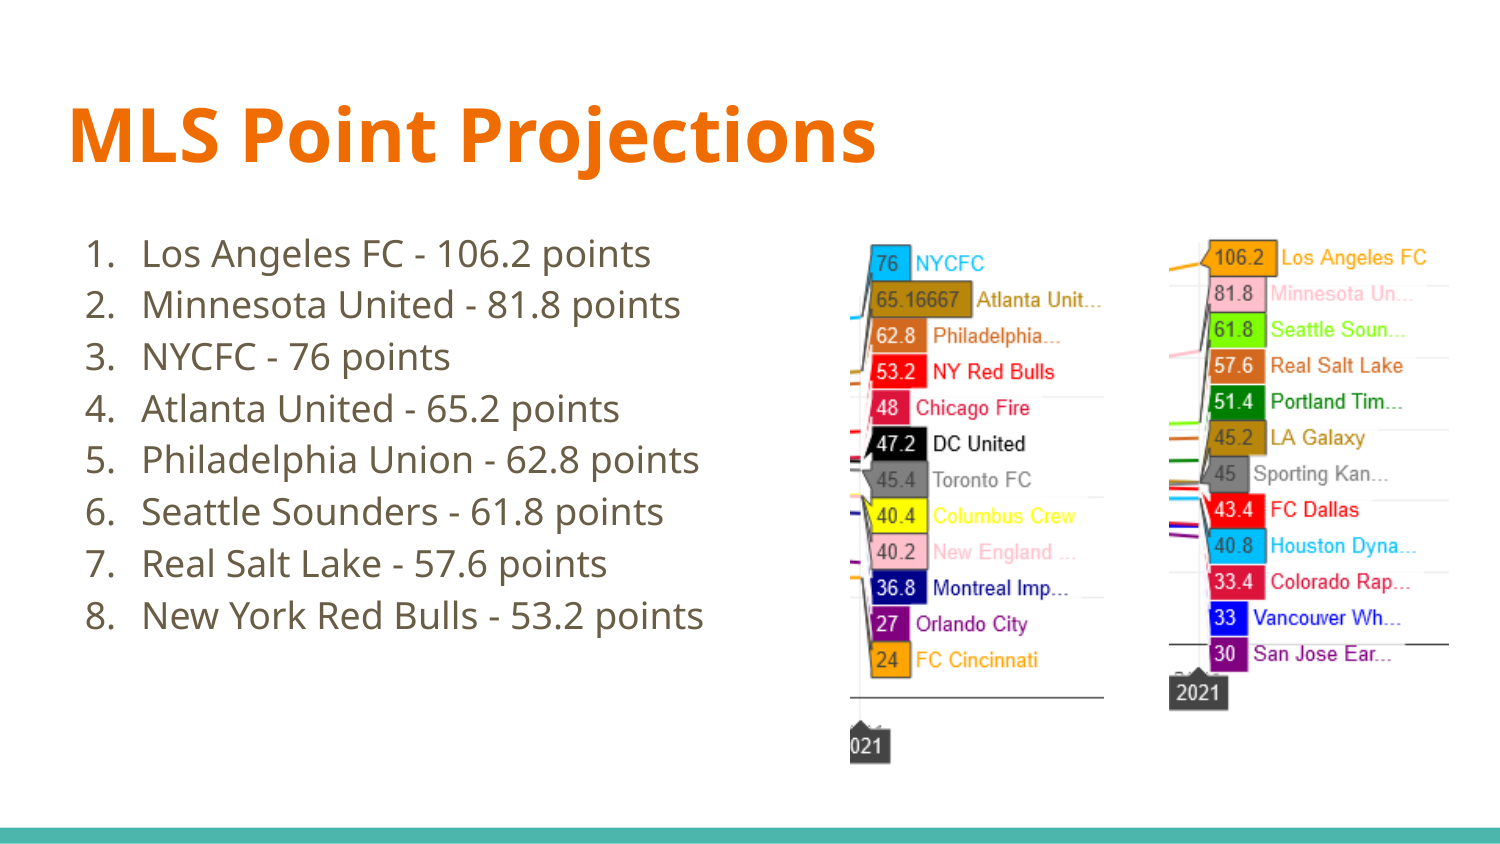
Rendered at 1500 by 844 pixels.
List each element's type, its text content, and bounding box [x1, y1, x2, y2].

picture [849, 207, 1104, 785]
list Los Angeles FC - 106.2 points Minnesota United - 81.8 points NYCFC - 76 points Atlanta United - 65.2 points Philadelphia Union - 62.8 points Seattle Sounders - 61.8 points Real Salt Lake - 57.6 points New York Red Bulls - 53.2 points [1104, 207, 1449, 750]
picture [1168, 207, 1450, 727]
list Los Angeles FC - 106.2 points Minnesota United - 81.8 points NYCFC - 76 points Atlanta United - 65.2 points Philadelphia Union - 62.8 points Seattle Sounders - 61.8 points Real Salt Lake - 57.6 points New York Red Bulls - 53.2 points [51, 207, 848, 750]
title MLS Point Projections [51, 72, 1449, 189]
